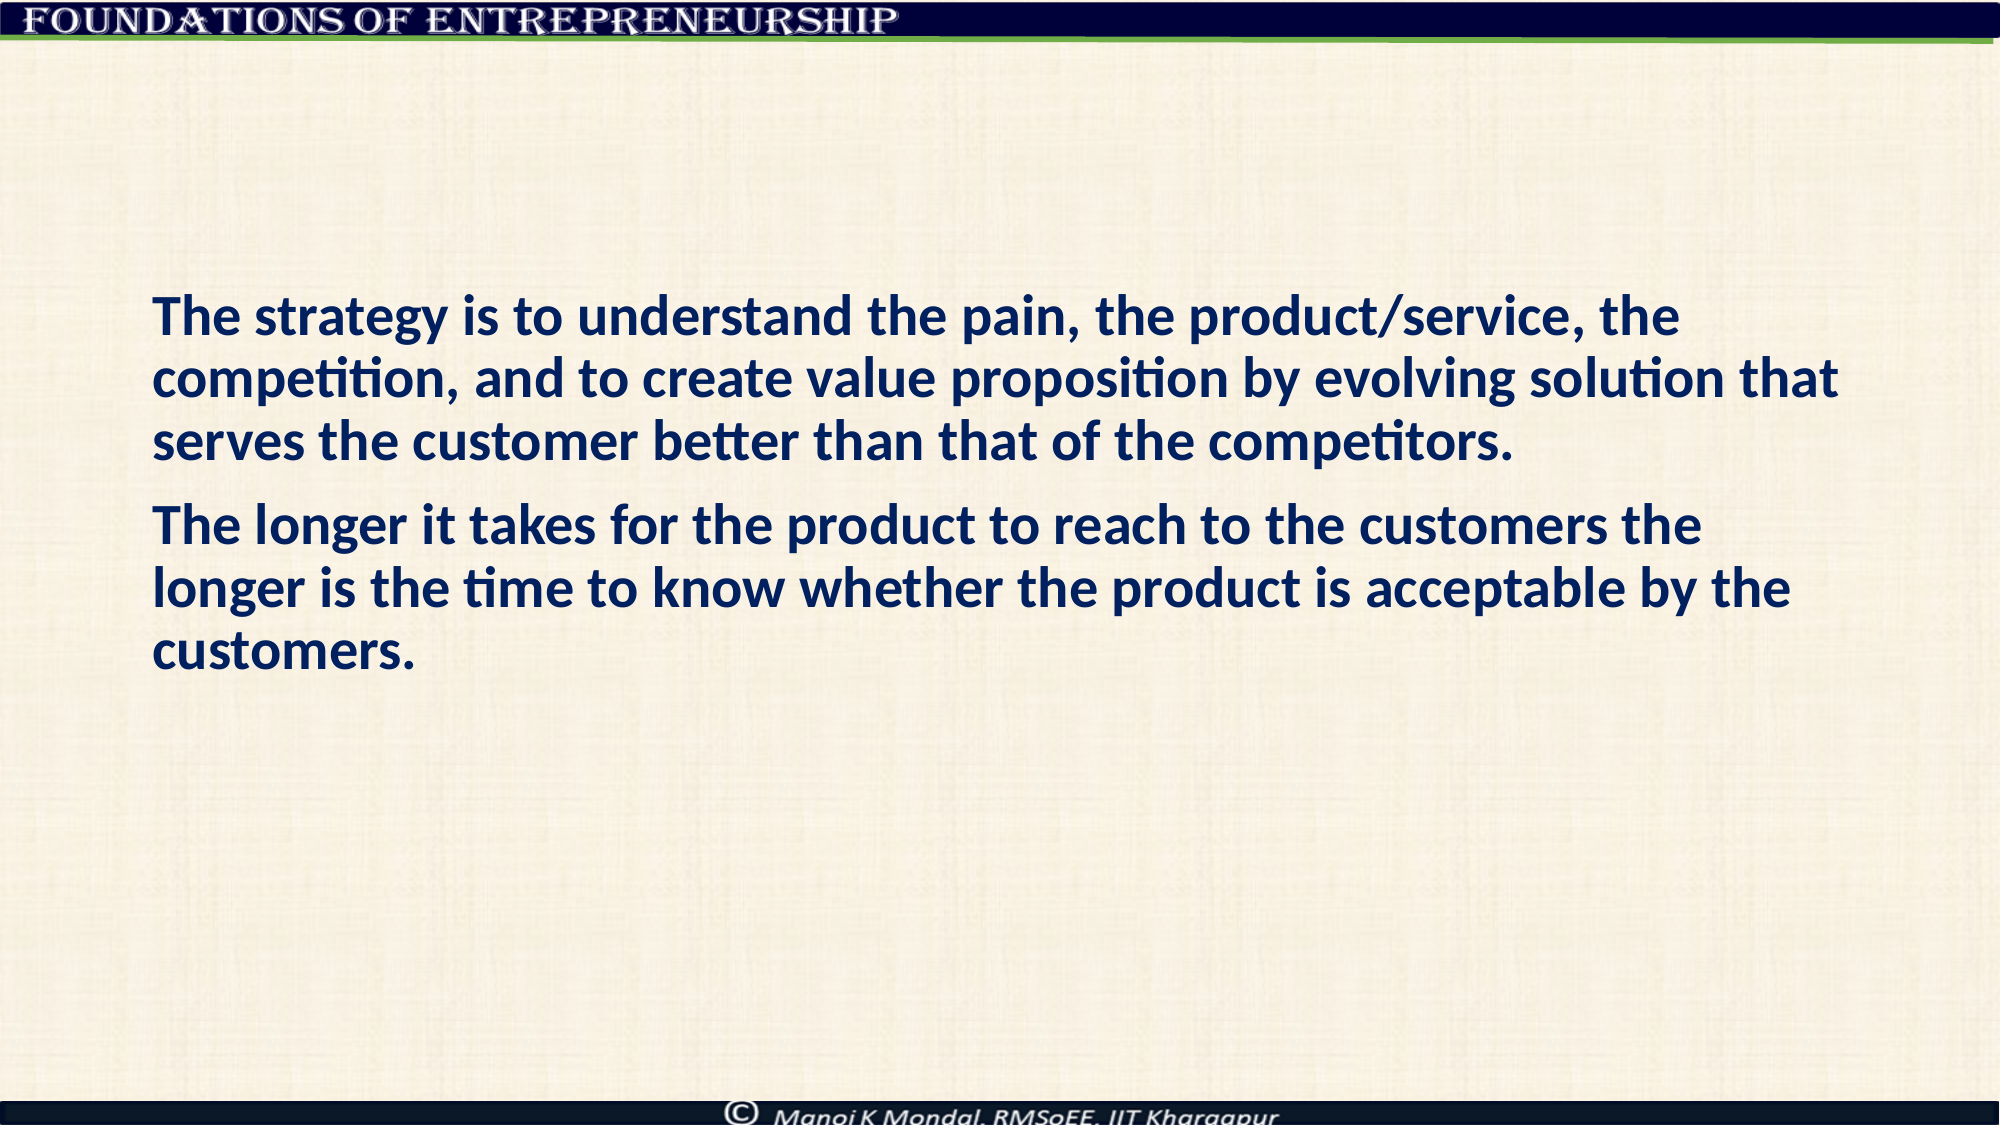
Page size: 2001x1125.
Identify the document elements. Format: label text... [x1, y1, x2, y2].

picture [0, 1101, 1999, 1125]
picture [0, 0, 2000, 43]
list The strategy is to understand the pain, the product/service, the competition, and to create value proposition by evolving solution that serves the customer better than that of the competitors. The longer it takes for the product to reach to the customers the longer is the time to know whether the product is acceptable by the customers. [137, 277, 1863, 1005]
